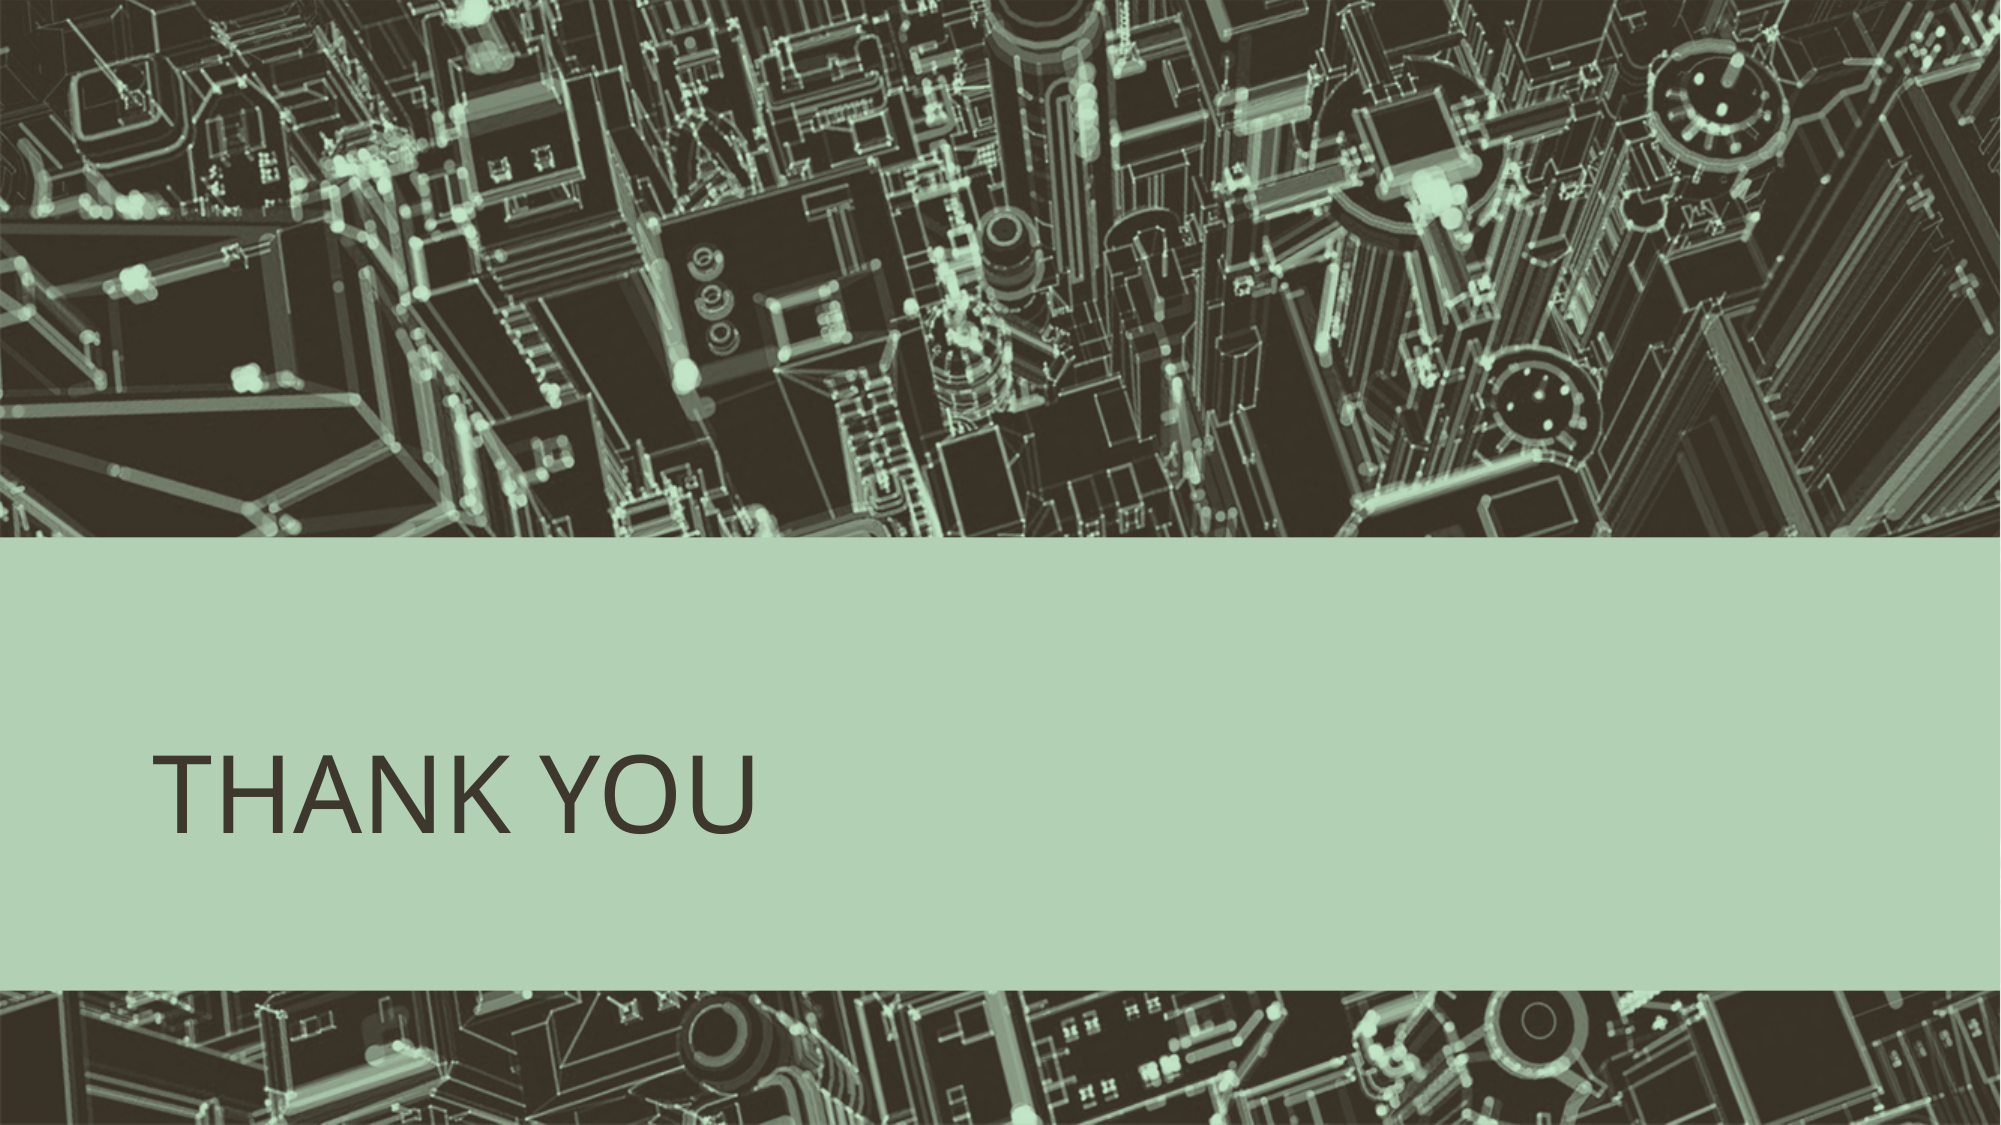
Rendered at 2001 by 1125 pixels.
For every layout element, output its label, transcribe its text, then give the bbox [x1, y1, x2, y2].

title THANK YOU [138, 562, 1713, 865]
picture [0, 0, 2001, 1125]
